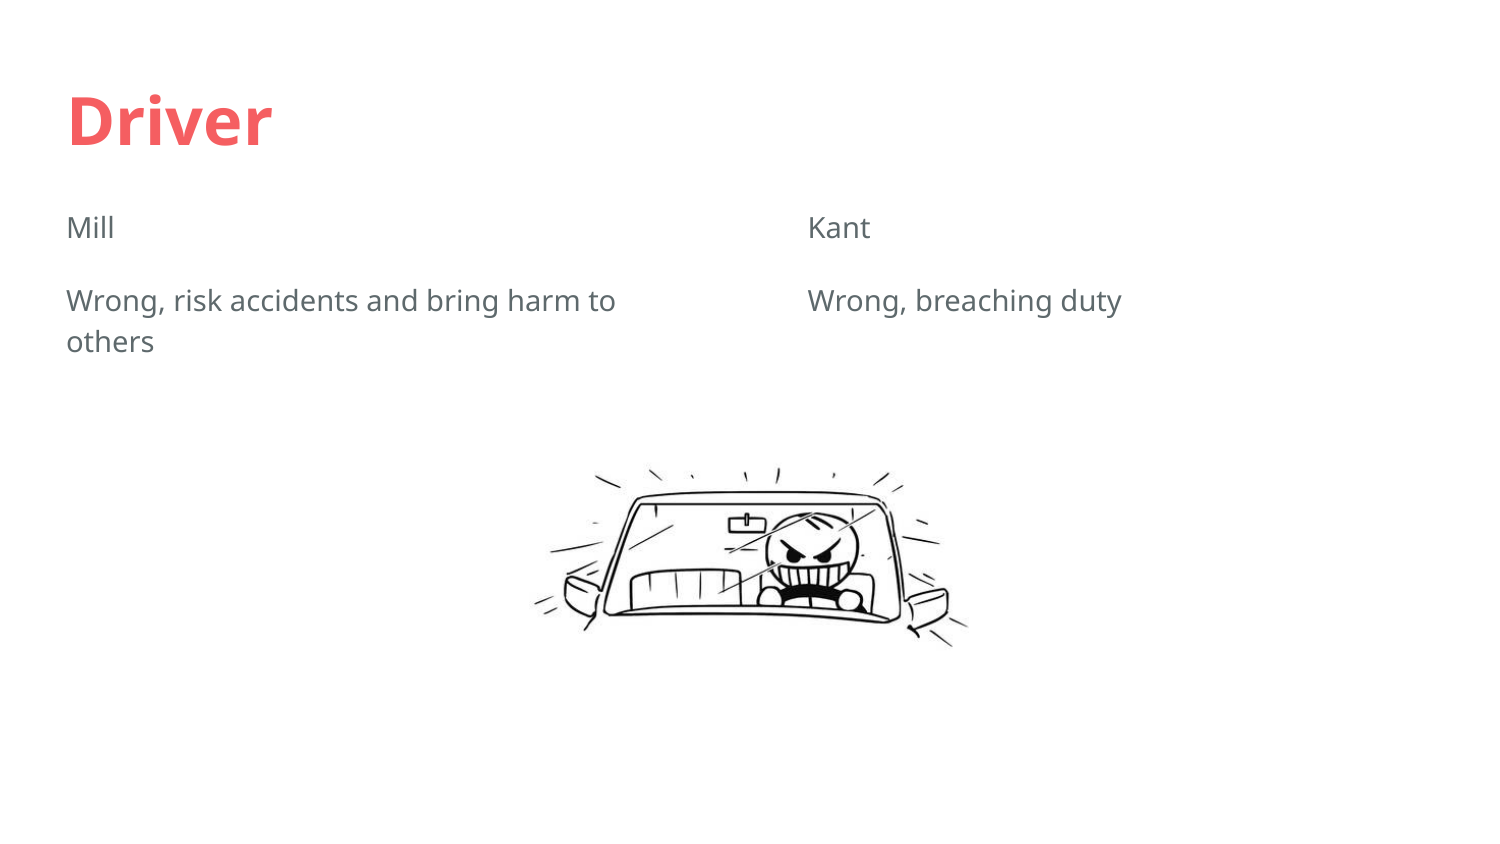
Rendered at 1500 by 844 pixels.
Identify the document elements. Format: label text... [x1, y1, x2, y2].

list Mill Wrong, risk accidents and bring harm to others [51, 189, 708, 750]
picture [521, 430, 979, 705]
title Driver [51, 64, 1449, 167]
list Kant Wrong, breaching duty [792, 189, 1449, 750]
